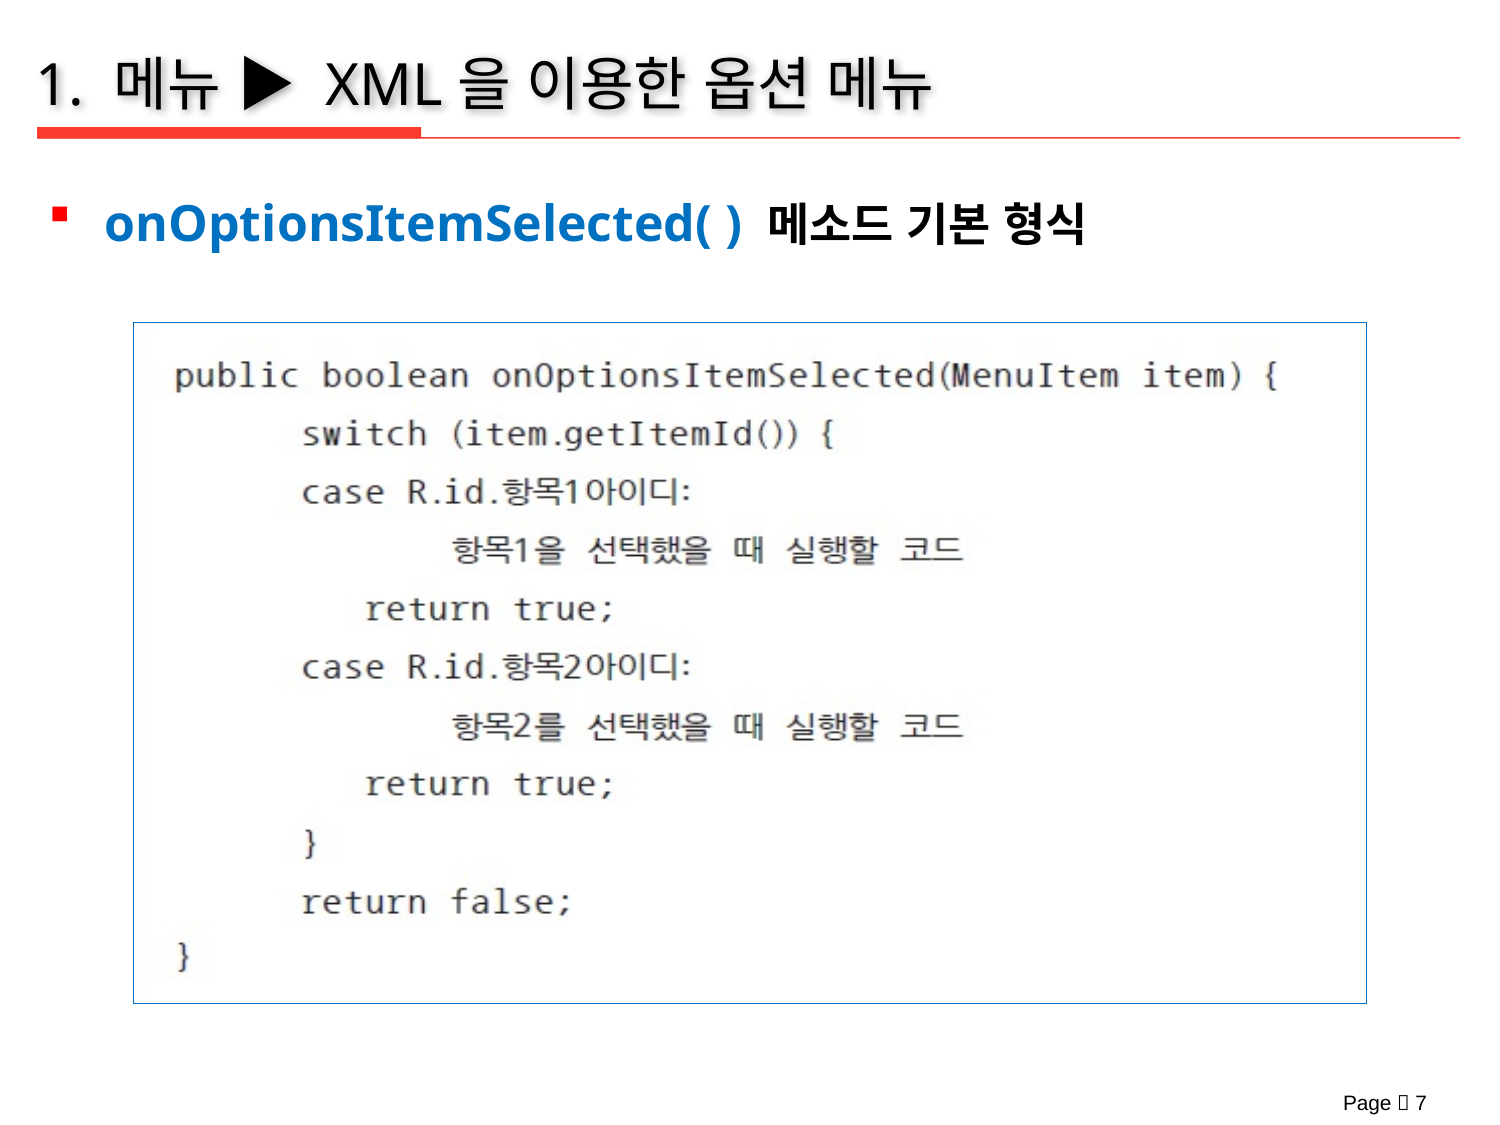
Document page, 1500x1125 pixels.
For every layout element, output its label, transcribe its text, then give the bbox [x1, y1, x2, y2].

title 1. 메뉴 ▶ XML을 이용한 옵션 메뉴 [35, 47, 1434, 142]
list onOptionsItemSelected( ) 메소드 기본 형식 [48, 190, 1448, 278]
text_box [132, 322, 1367, 1004]
